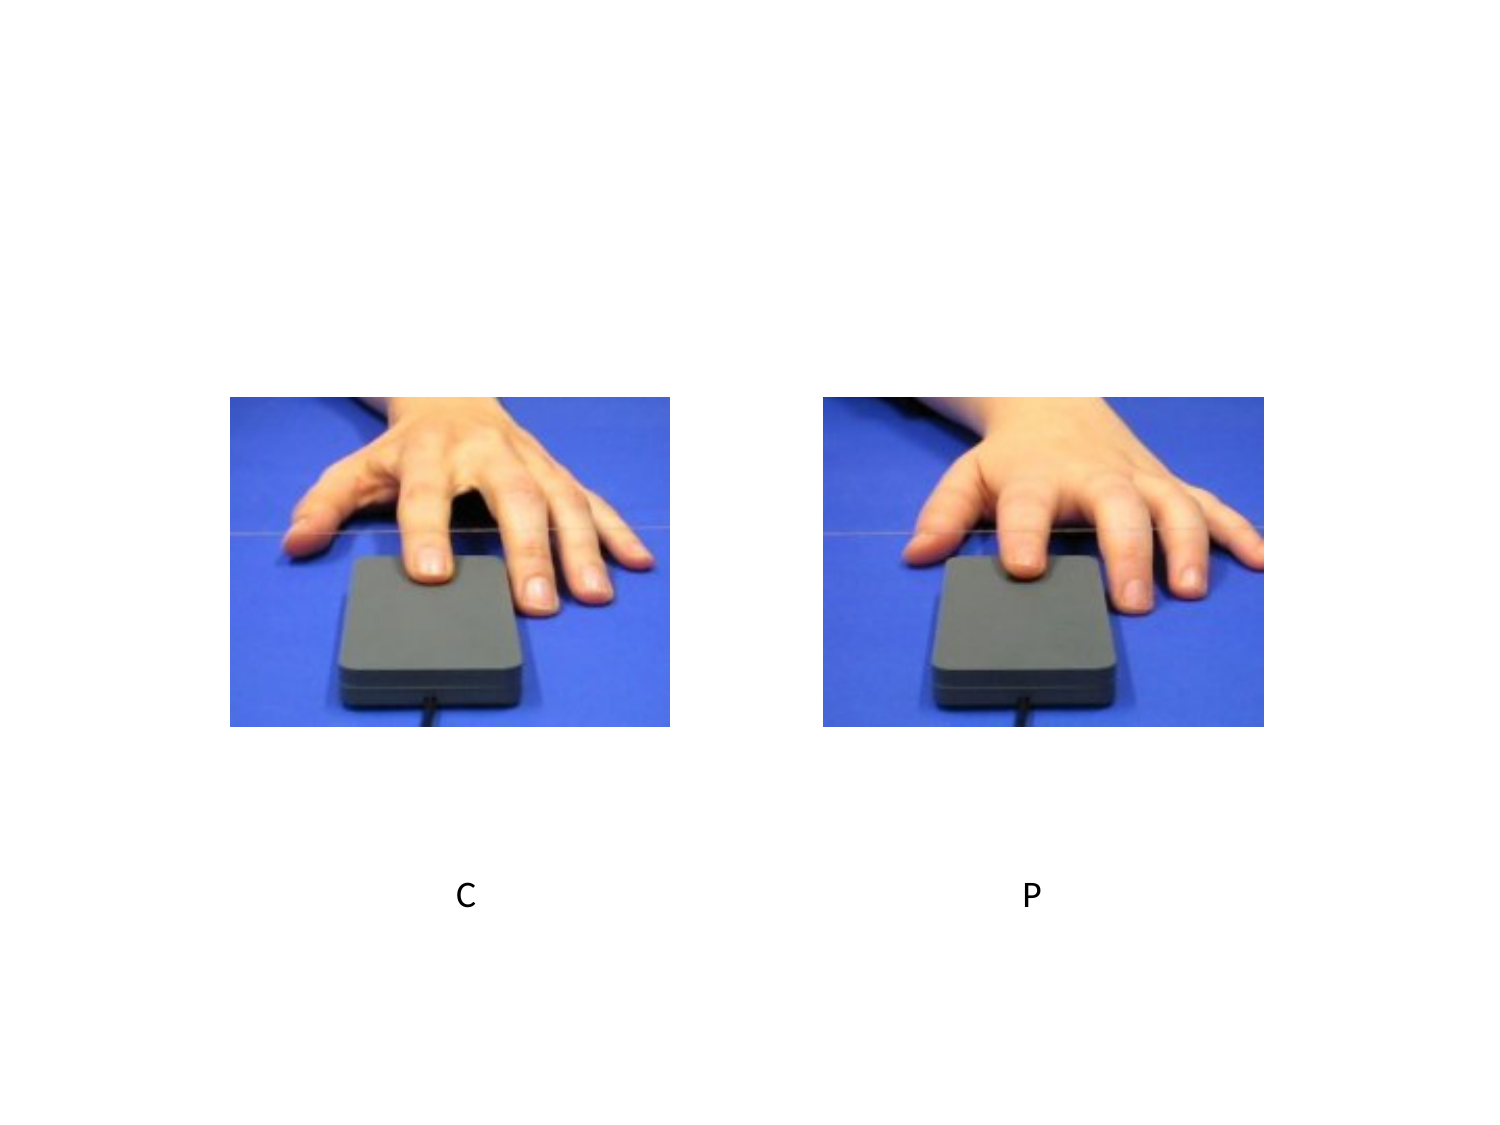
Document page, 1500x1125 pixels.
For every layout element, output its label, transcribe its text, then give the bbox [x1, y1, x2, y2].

picture [229, 397, 670, 728]
picture [823, 397, 1264, 728]
text_box P [1007, 862, 1057, 923]
text_box C [441, 862, 492, 923]
